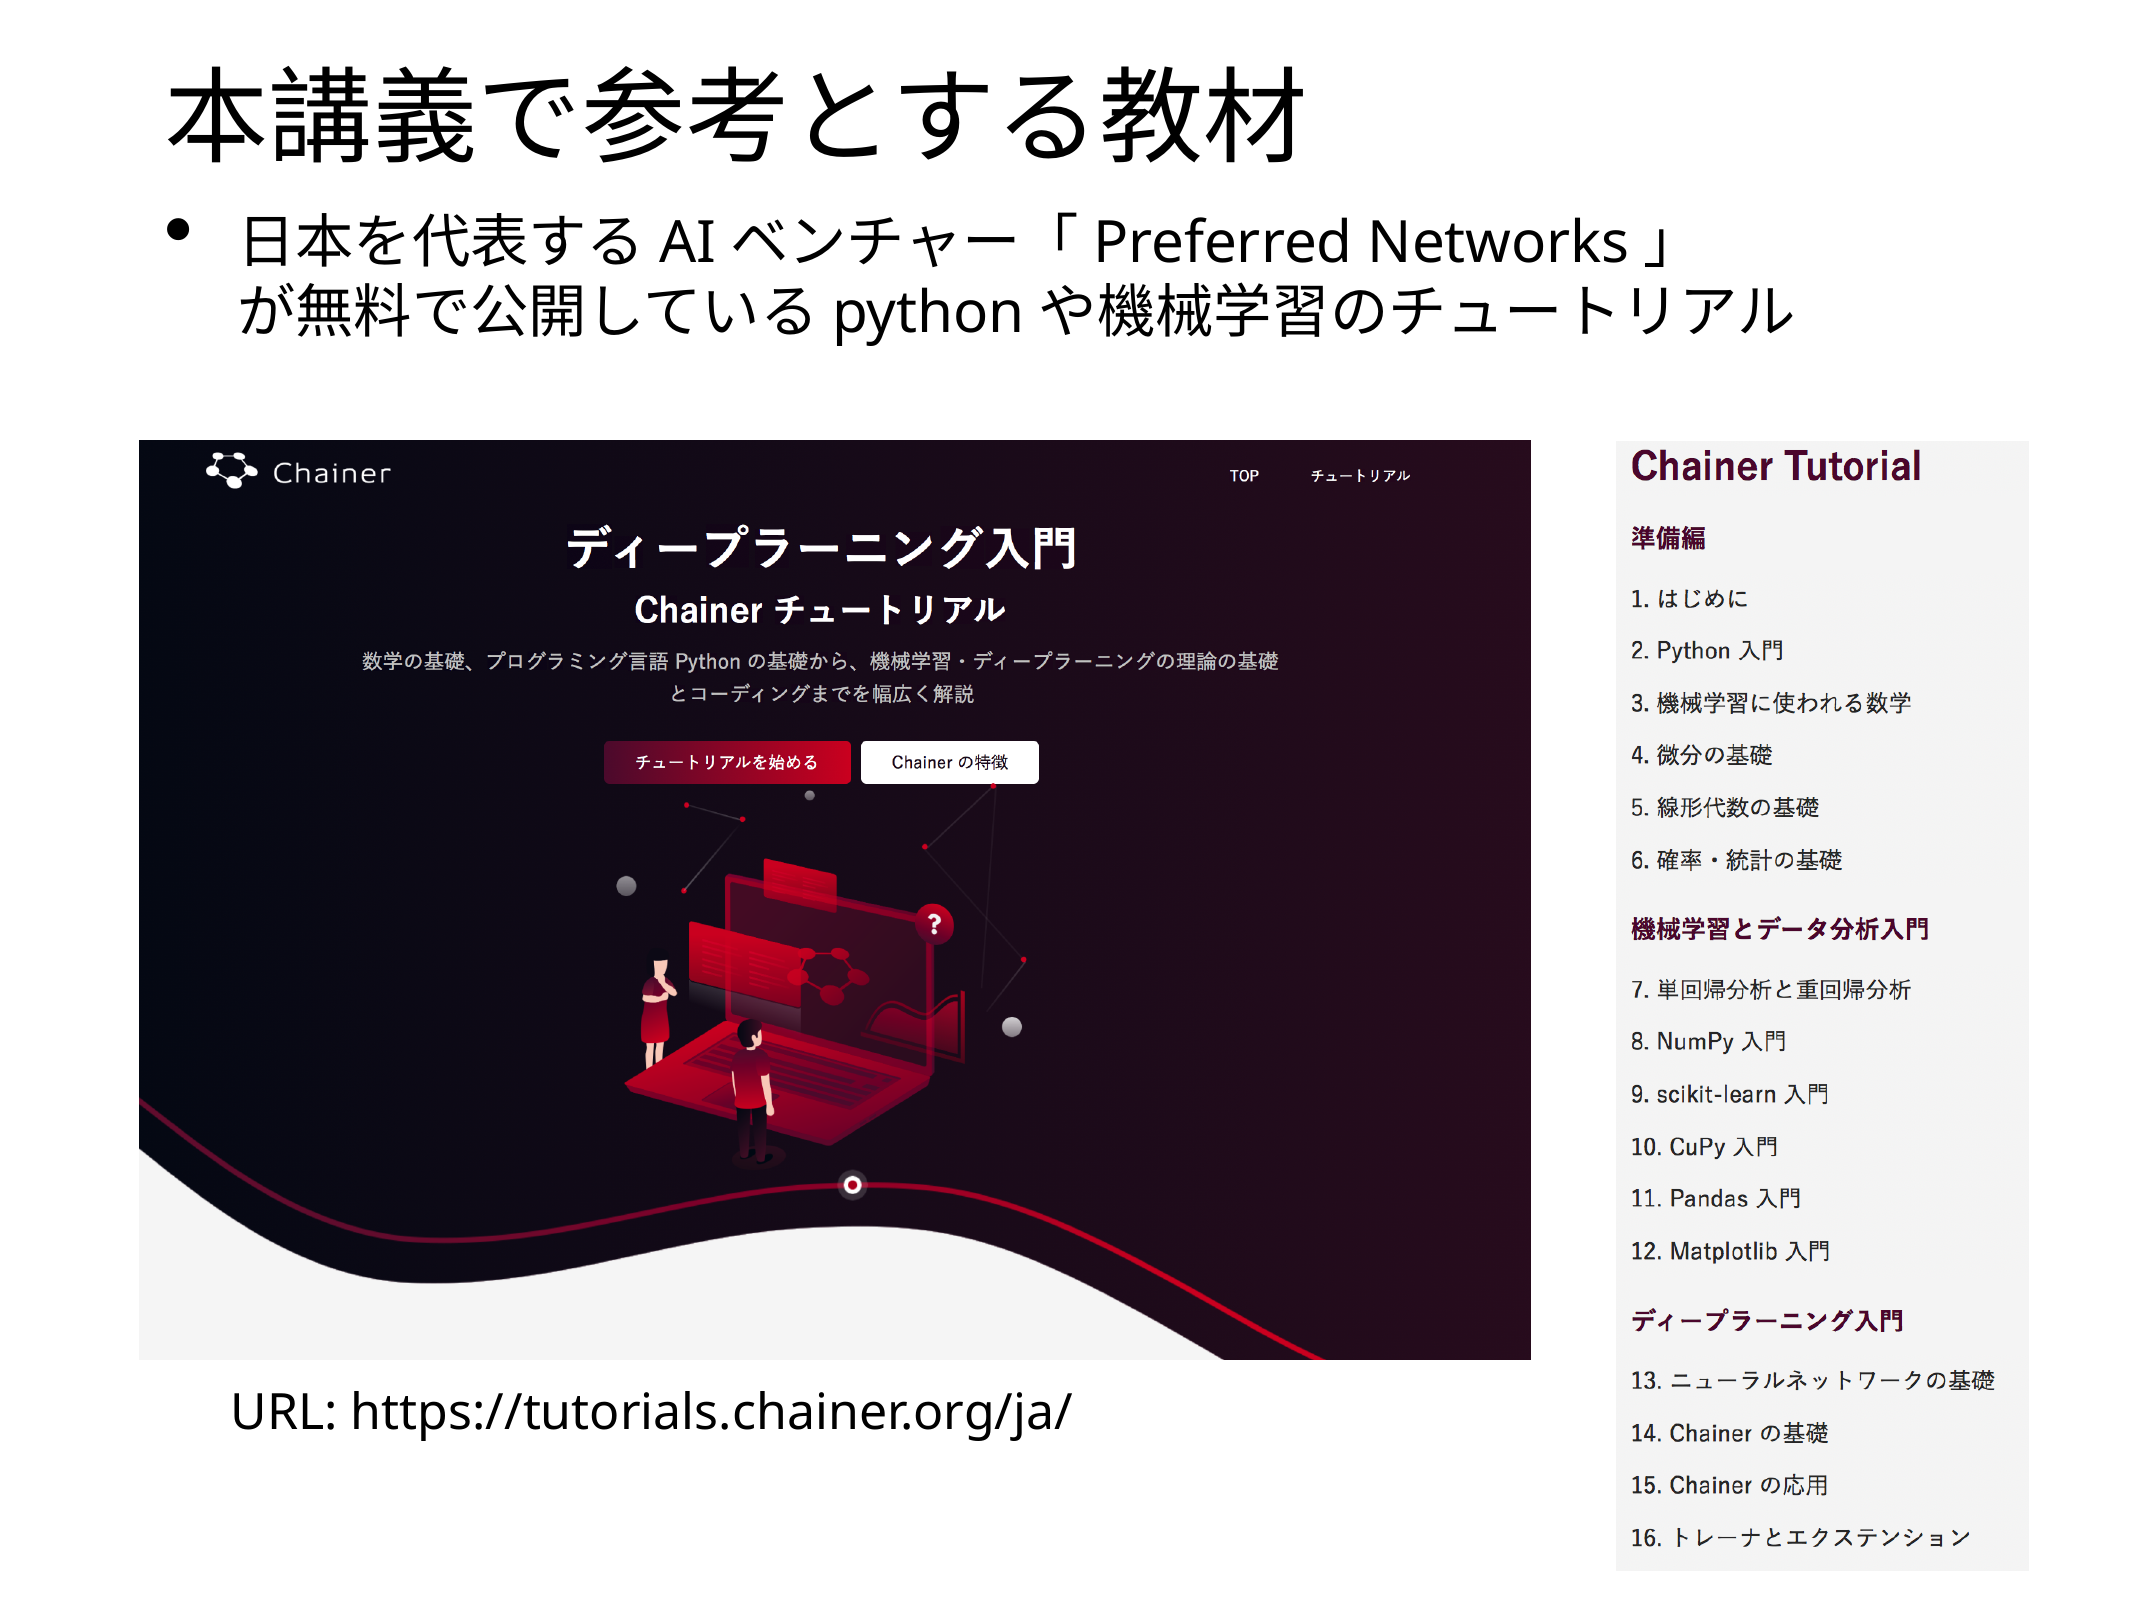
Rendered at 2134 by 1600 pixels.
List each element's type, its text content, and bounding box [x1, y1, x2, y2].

title 本講義で参考とする教材 [155, 41, 1978, 193]
text_box URL: https://tutorials.chainer.org/ja/ [222, 1371, 1082, 1448]
list 日本を代表するAIベンチャー「Preferred Networks」 が無料で公開しているpythonや機械学習のチュートリアル [155, 195, 1978, 445]
picture [1616, 441, 2029, 1571]
picture [139, 439, 1531, 1360]
